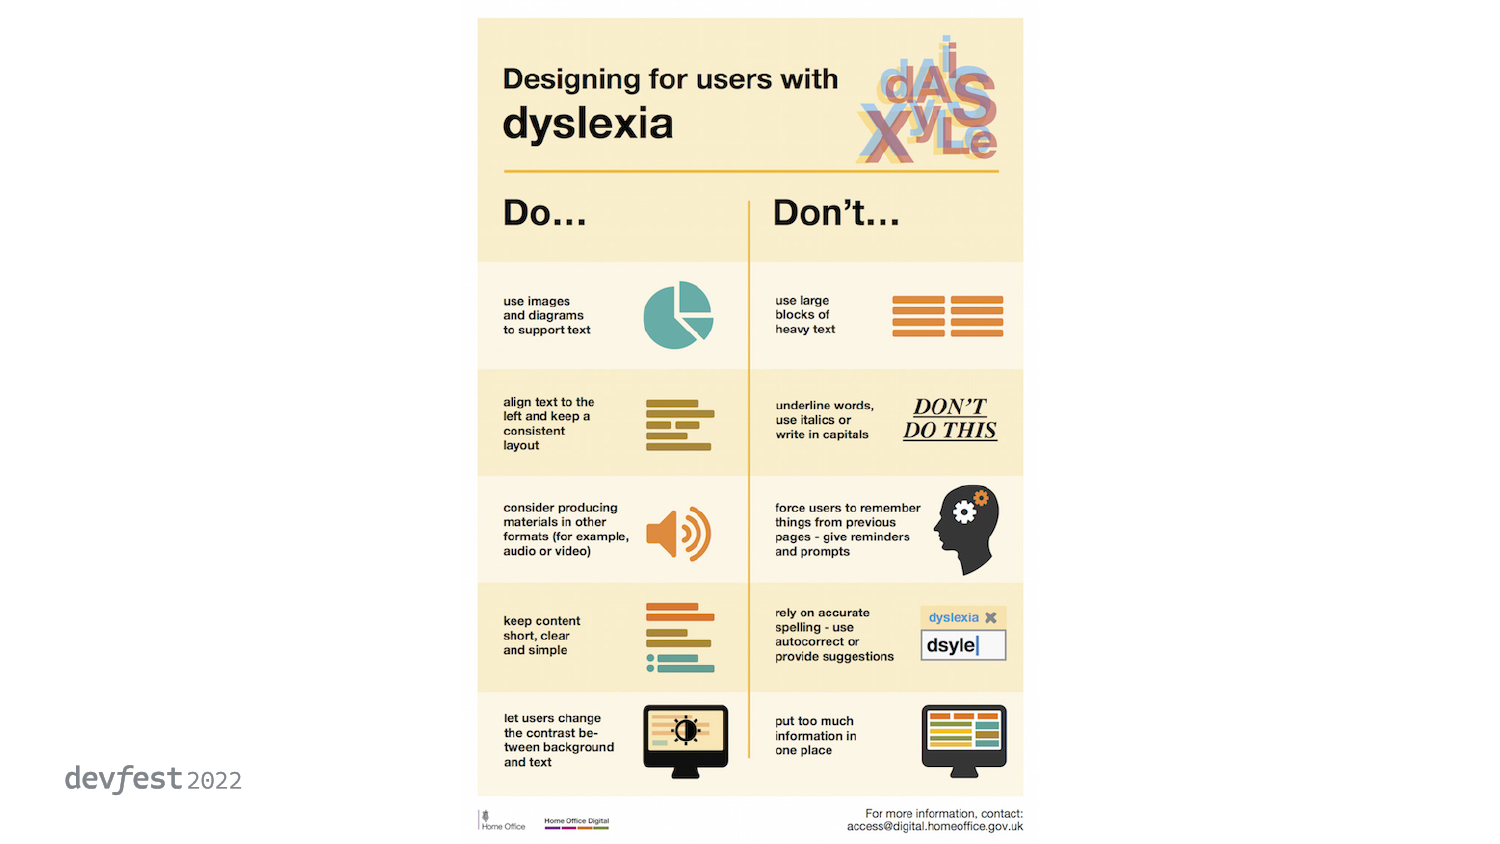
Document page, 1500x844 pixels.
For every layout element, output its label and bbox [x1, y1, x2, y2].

picture [64, 762, 242, 798]
picture [461, 0, 1039, 844]
